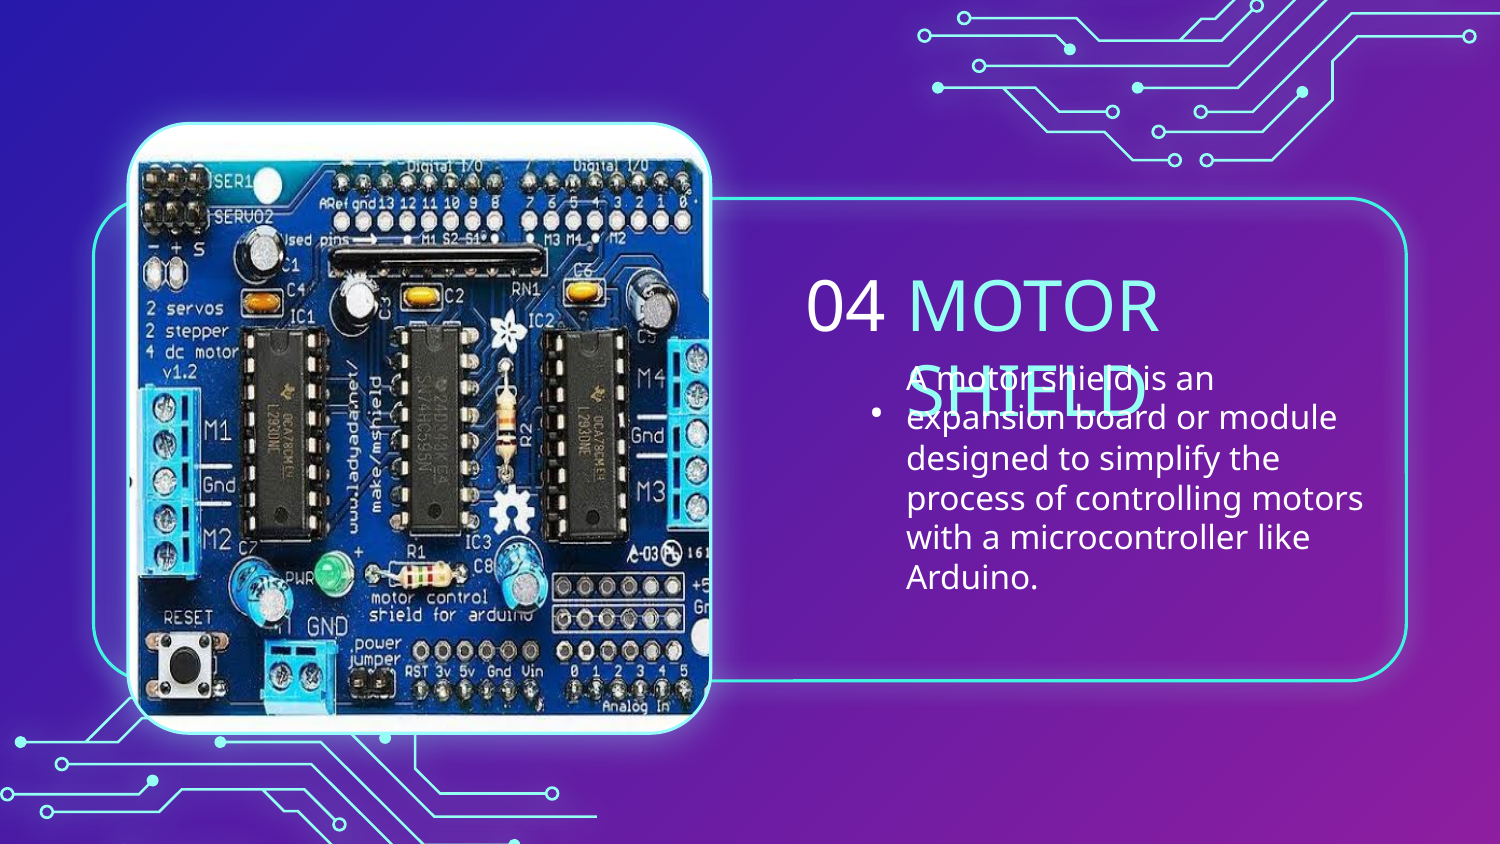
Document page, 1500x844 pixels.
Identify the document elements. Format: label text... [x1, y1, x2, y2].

title 04. [788, 260, 887, 343]
text_box [735, 198, 1407, 681]
title MOTOR SHIELD [906, 260, 1304, 356]
subtitle A motor shield is an expansion board or module designed to simplify the process of controlling motors with a microcontroller like Arduino. [906, 356, 1371, 439]
picture [127, 123, 711, 734]
text_box [93, 225, 102, 654]
